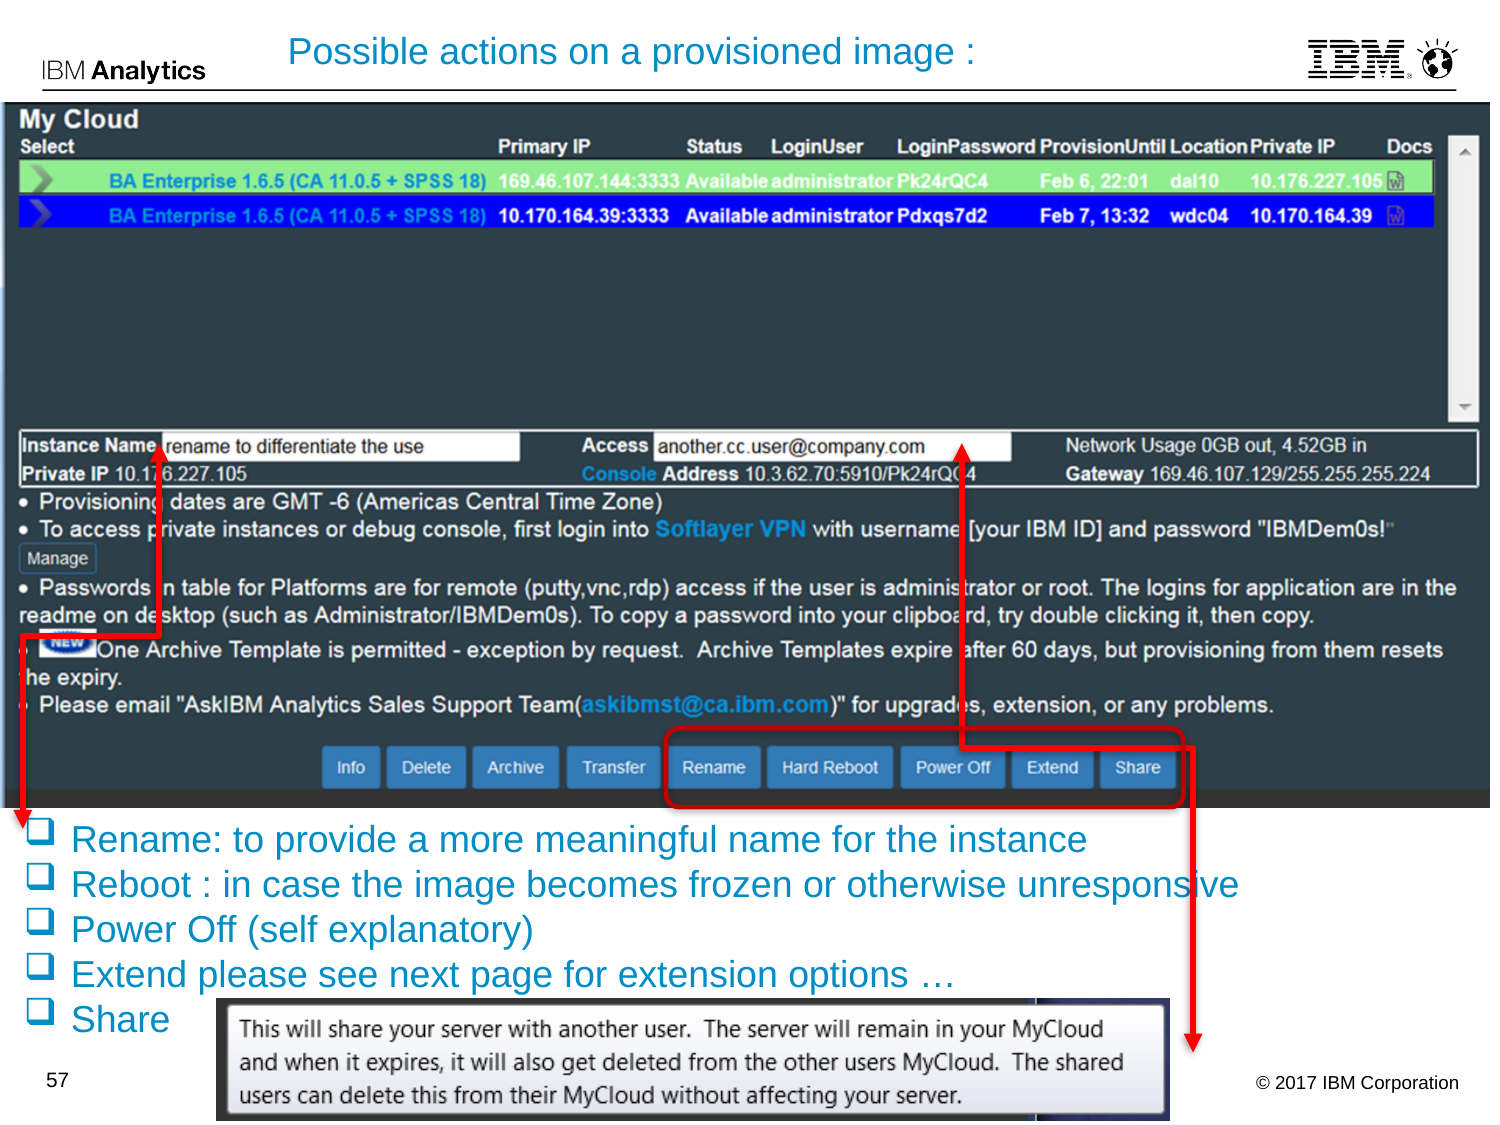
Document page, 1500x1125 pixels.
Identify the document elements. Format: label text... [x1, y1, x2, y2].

picture [215, 997, 1170, 1121]
text_box Rename: to provide a more meaningful name for the instance Reboot : in case the image becomes frozen or otherwise unresponsive Power Off (self explanatory) Extend please see next page for extension options … Share [9, 816, 1184, 1047]
picture [24, 42, 224, 99]
picture [0, 101, 1490, 808]
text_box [772, 632, 1383, 864]
text_box Possible actions on a provisioned image : [272, 19, 1017, 80]
text_box Rename: to provide a more meaningful name for the instance Reboot : in case the image becomes frozen or otherwise unresponsive Power Off (self explanatory) Extend please see next page for extension options … Share [1200, 871, 1280, 1047]
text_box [0, 567, 284, 705]
picture [1294, 24, 1469, 91]
